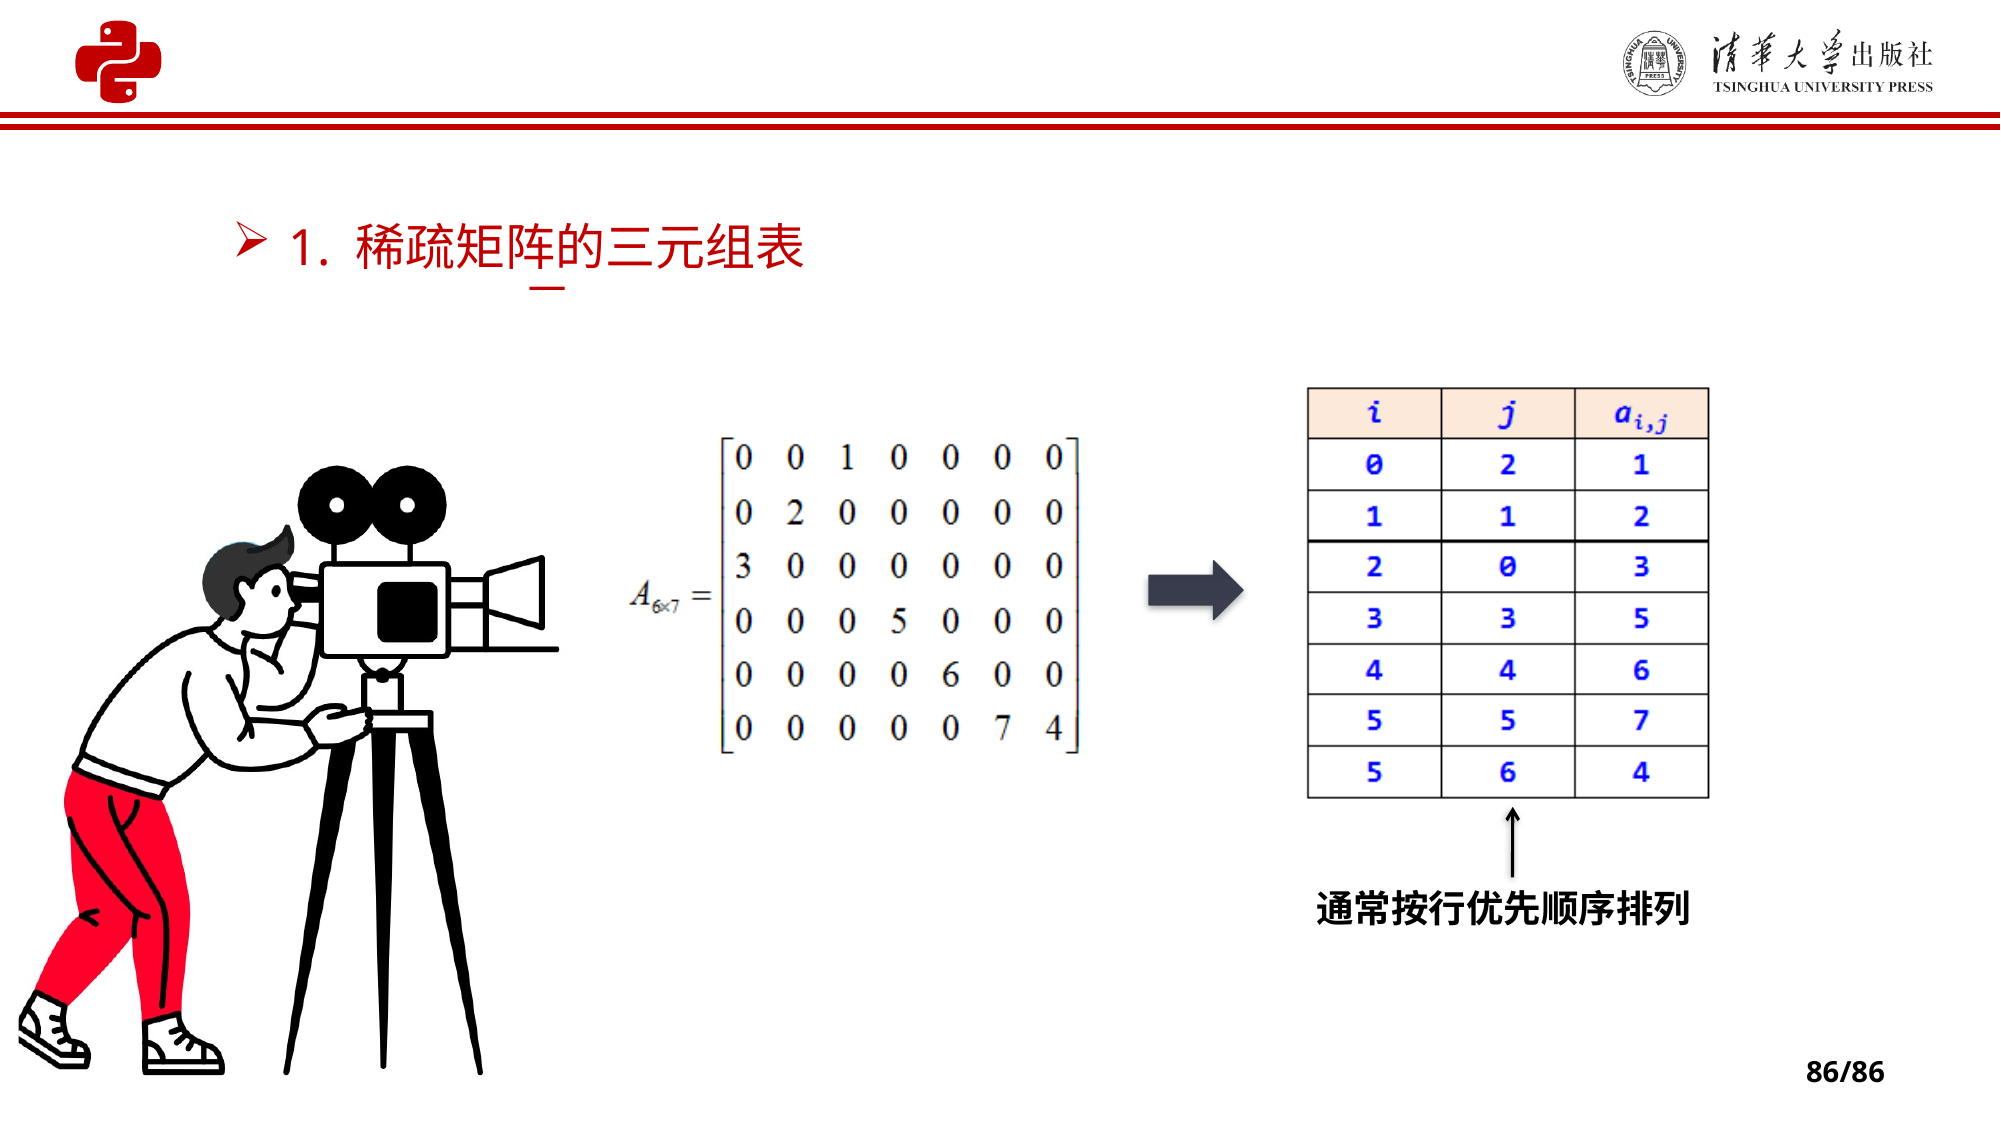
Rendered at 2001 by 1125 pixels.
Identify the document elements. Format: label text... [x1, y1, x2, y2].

slide_number 86/86 [1433, 1042, 1900, 1103]
picture [609, 361, 1728, 819]
picture [18, 289, 587, 1125]
text_box 1. 稀疏矩阵的三元组表示 [196, 207, 842, 343]
text_box 通常按行优先顺序排列 [1301, 877, 1724, 937]
